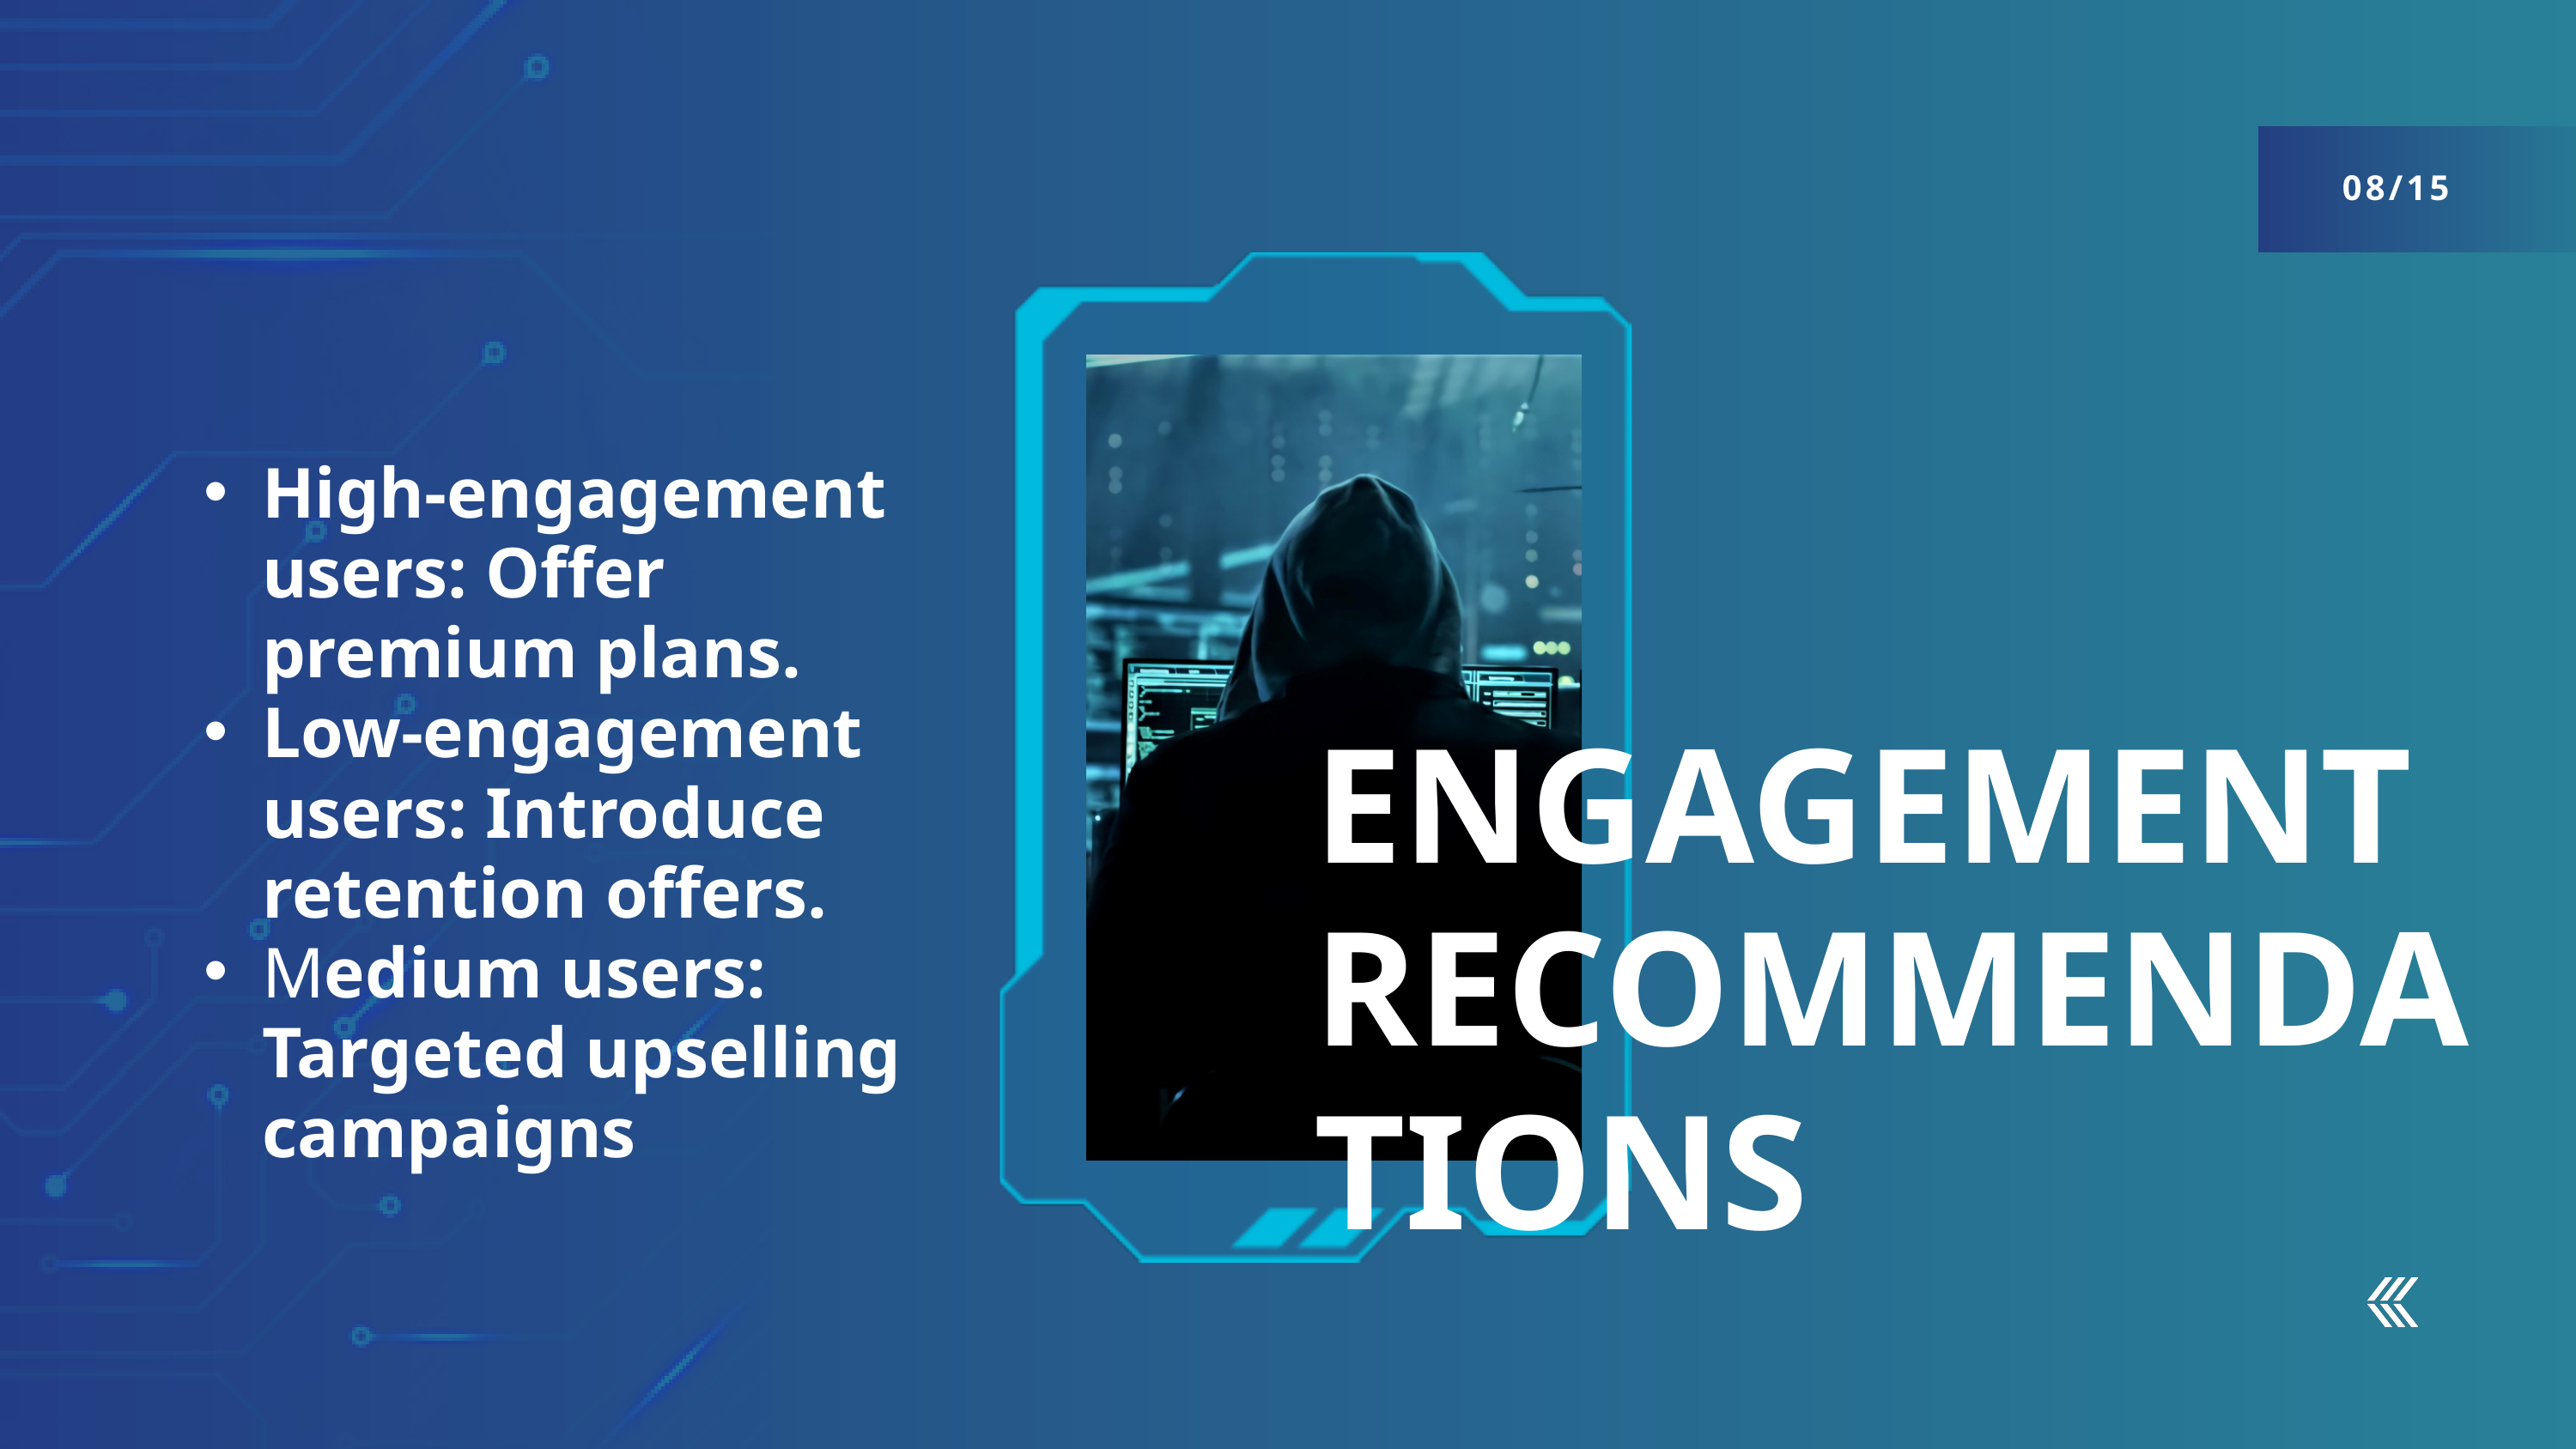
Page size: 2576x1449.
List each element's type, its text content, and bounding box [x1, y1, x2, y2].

text_box ENGAGEMENT RECOMMENDATIONS [1314, 711, 2506, 1262]
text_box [1085, 355, 1583, 1161]
text_box [999, 252, 1632, 1263]
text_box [2257, 125, 2576, 253]
text_box [2366, 1277, 2419, 1327]
text_box High-engagement users: Offer premium plans. Low-engagement users: Introduce retention offers. Medium users: Targeted upselling campaigns [144, 452, 951, 1172]
text_box [0, 0, 774, 1449]
